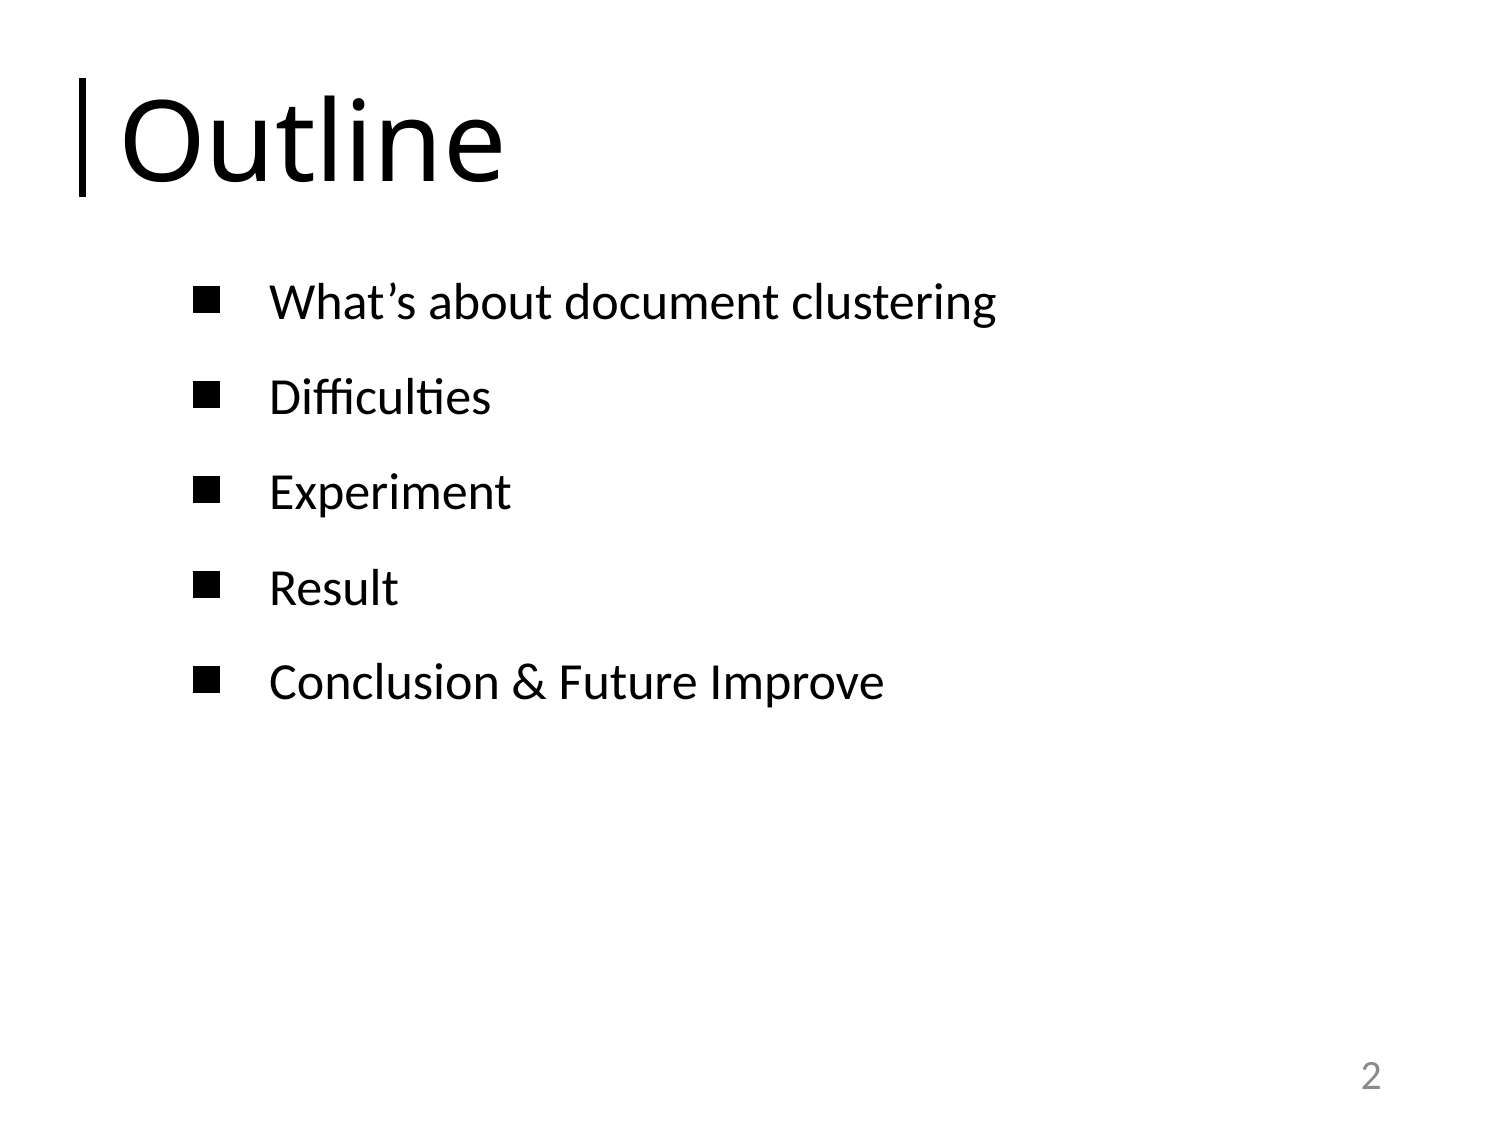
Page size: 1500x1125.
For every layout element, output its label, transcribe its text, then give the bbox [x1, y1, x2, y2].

slide_number 2 [1059, 1042, 1397, 1103]
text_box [194, 640, 1186, 719]
title Outline [103, 67, 1397, 223]
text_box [194, 260, 1186, 339]
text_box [194, 450, 1186, 529]
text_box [194, 355, 1186, 434]
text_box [194, 545, 1186, 624]
